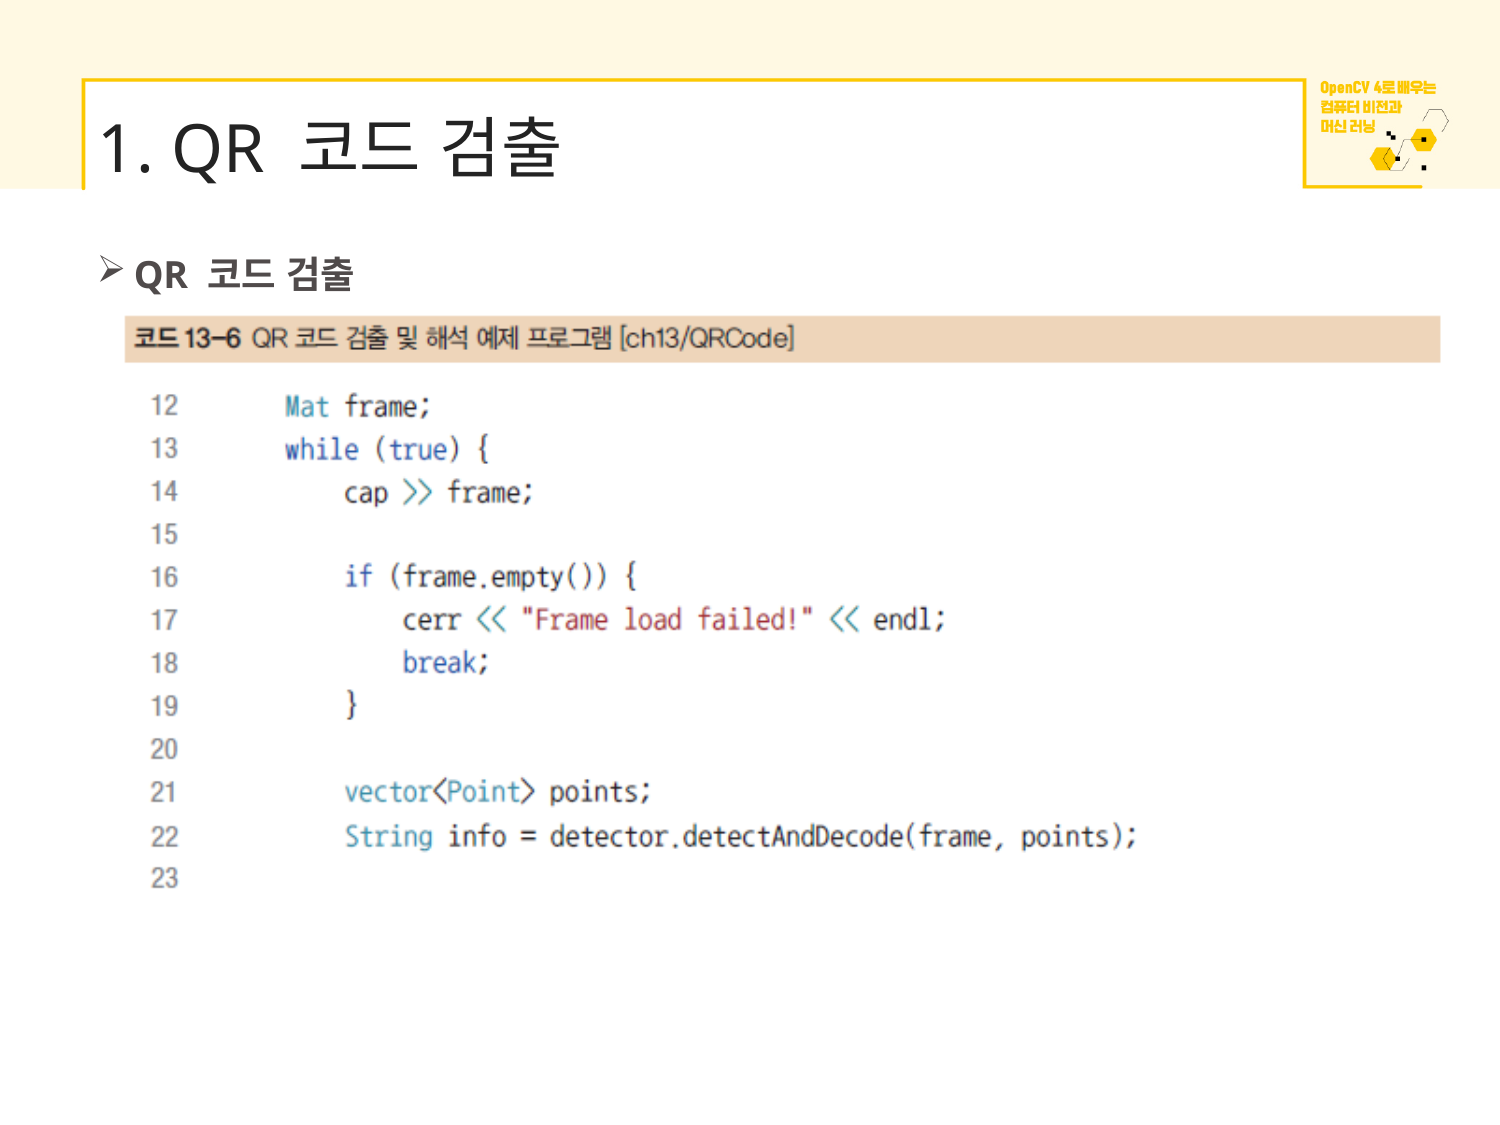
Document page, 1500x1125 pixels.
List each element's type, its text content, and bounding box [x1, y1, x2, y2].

picture [0, 0, 1500, 1125]
list QR 코드 검출 [81, 239, 1412, 1054]
title 1. QR 코드 검출 [82, 61, 1413, 193]
